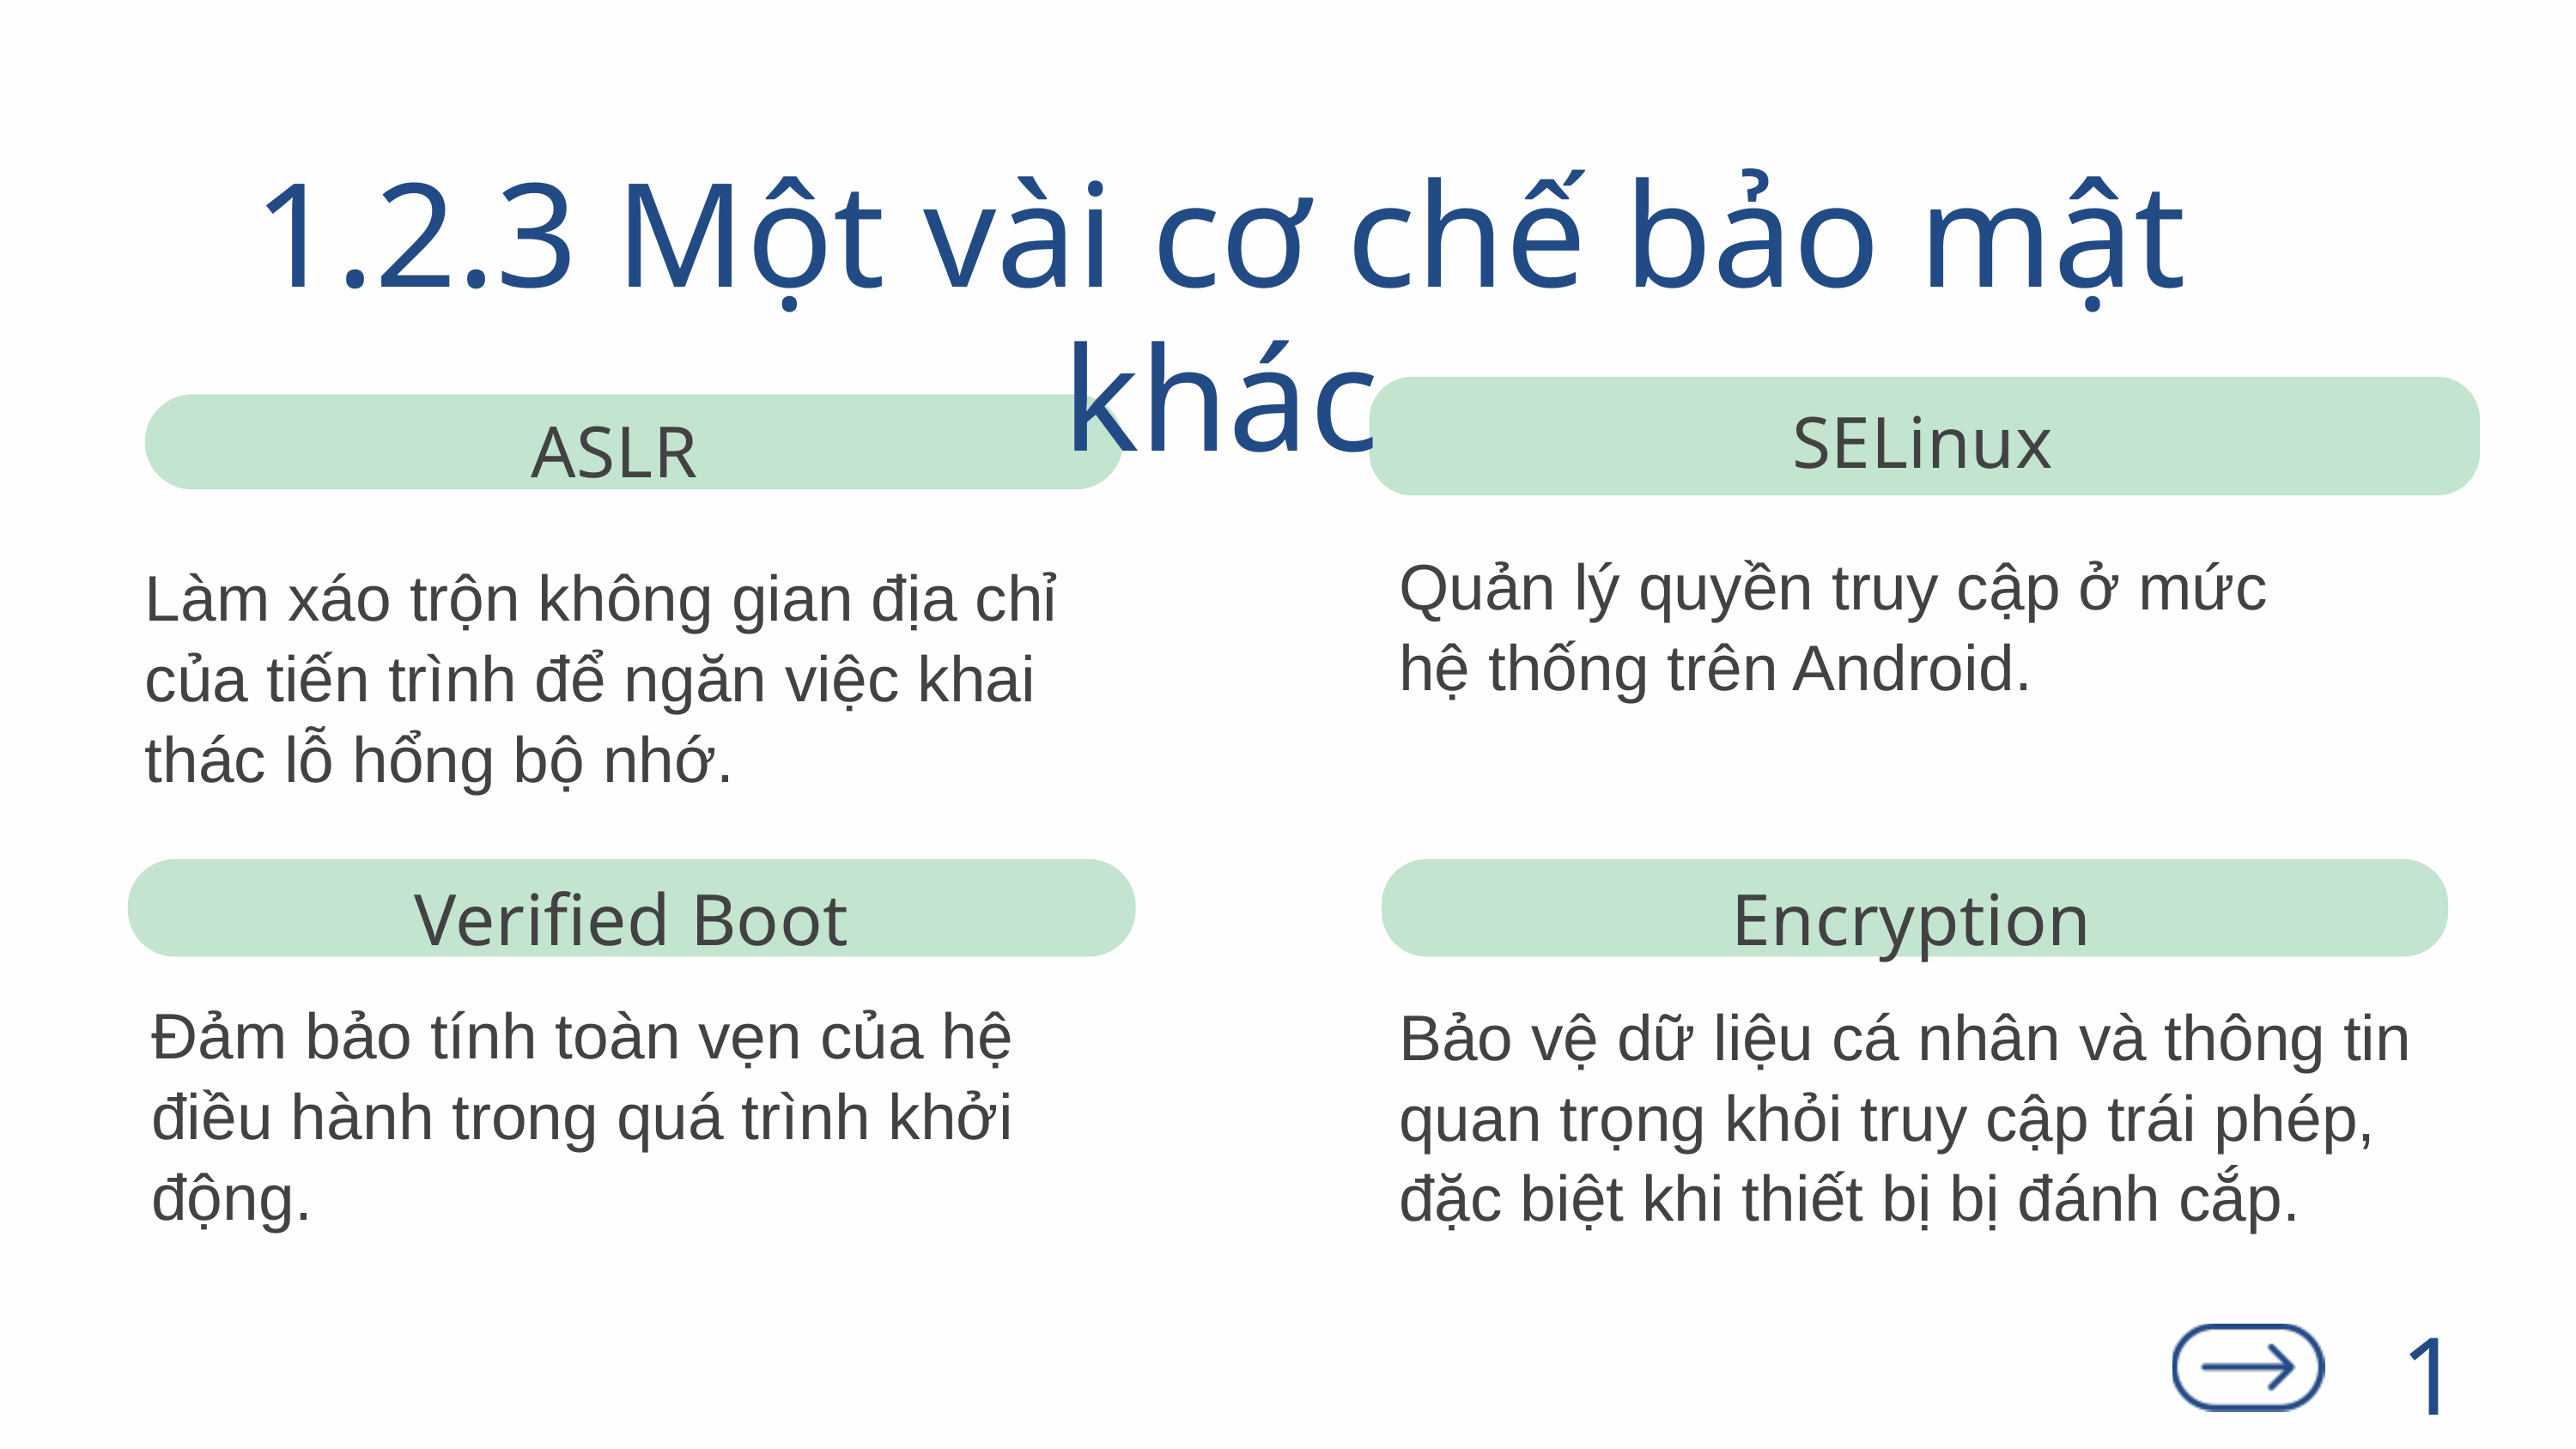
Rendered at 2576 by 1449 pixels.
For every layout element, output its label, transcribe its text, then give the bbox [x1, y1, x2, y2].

text_box [2172, 1324, 2325, 1412]
text_box Làm xáo trộn không gian địa chỉ của tiến trình để ngăn việc khai thác lỗ hổng bộ nhớ. [144, 554, 1123, 796]
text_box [1369, 376, 2481, 496]
text_box 1.2.3 Một vài cơ chế bảo mật khác [144, 151, 2297, 481]
text_box 13 [2375, 1286, 2487, 1449]
text_box Bảo vệ dữ liệu cá nhân và thông tin quan trọng khỏi truy cập trái phép, đặc biệt khi thiết bị bị đánh cắp. [1399, 992, 2466, 1234]
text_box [127, 858, 1136, 957]
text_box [144, 394, 1124, 490]
text_box Quản lý quyền truy cập ở mức hệ thống trên Android. [1399, 542, 2297, 704]
text_box Đảm bảo tính toàn vẹn của hệ điều hành trong quá trình khởi động. [151, 991, 1136, 1234]
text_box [1381, 858, 2449, 957]
